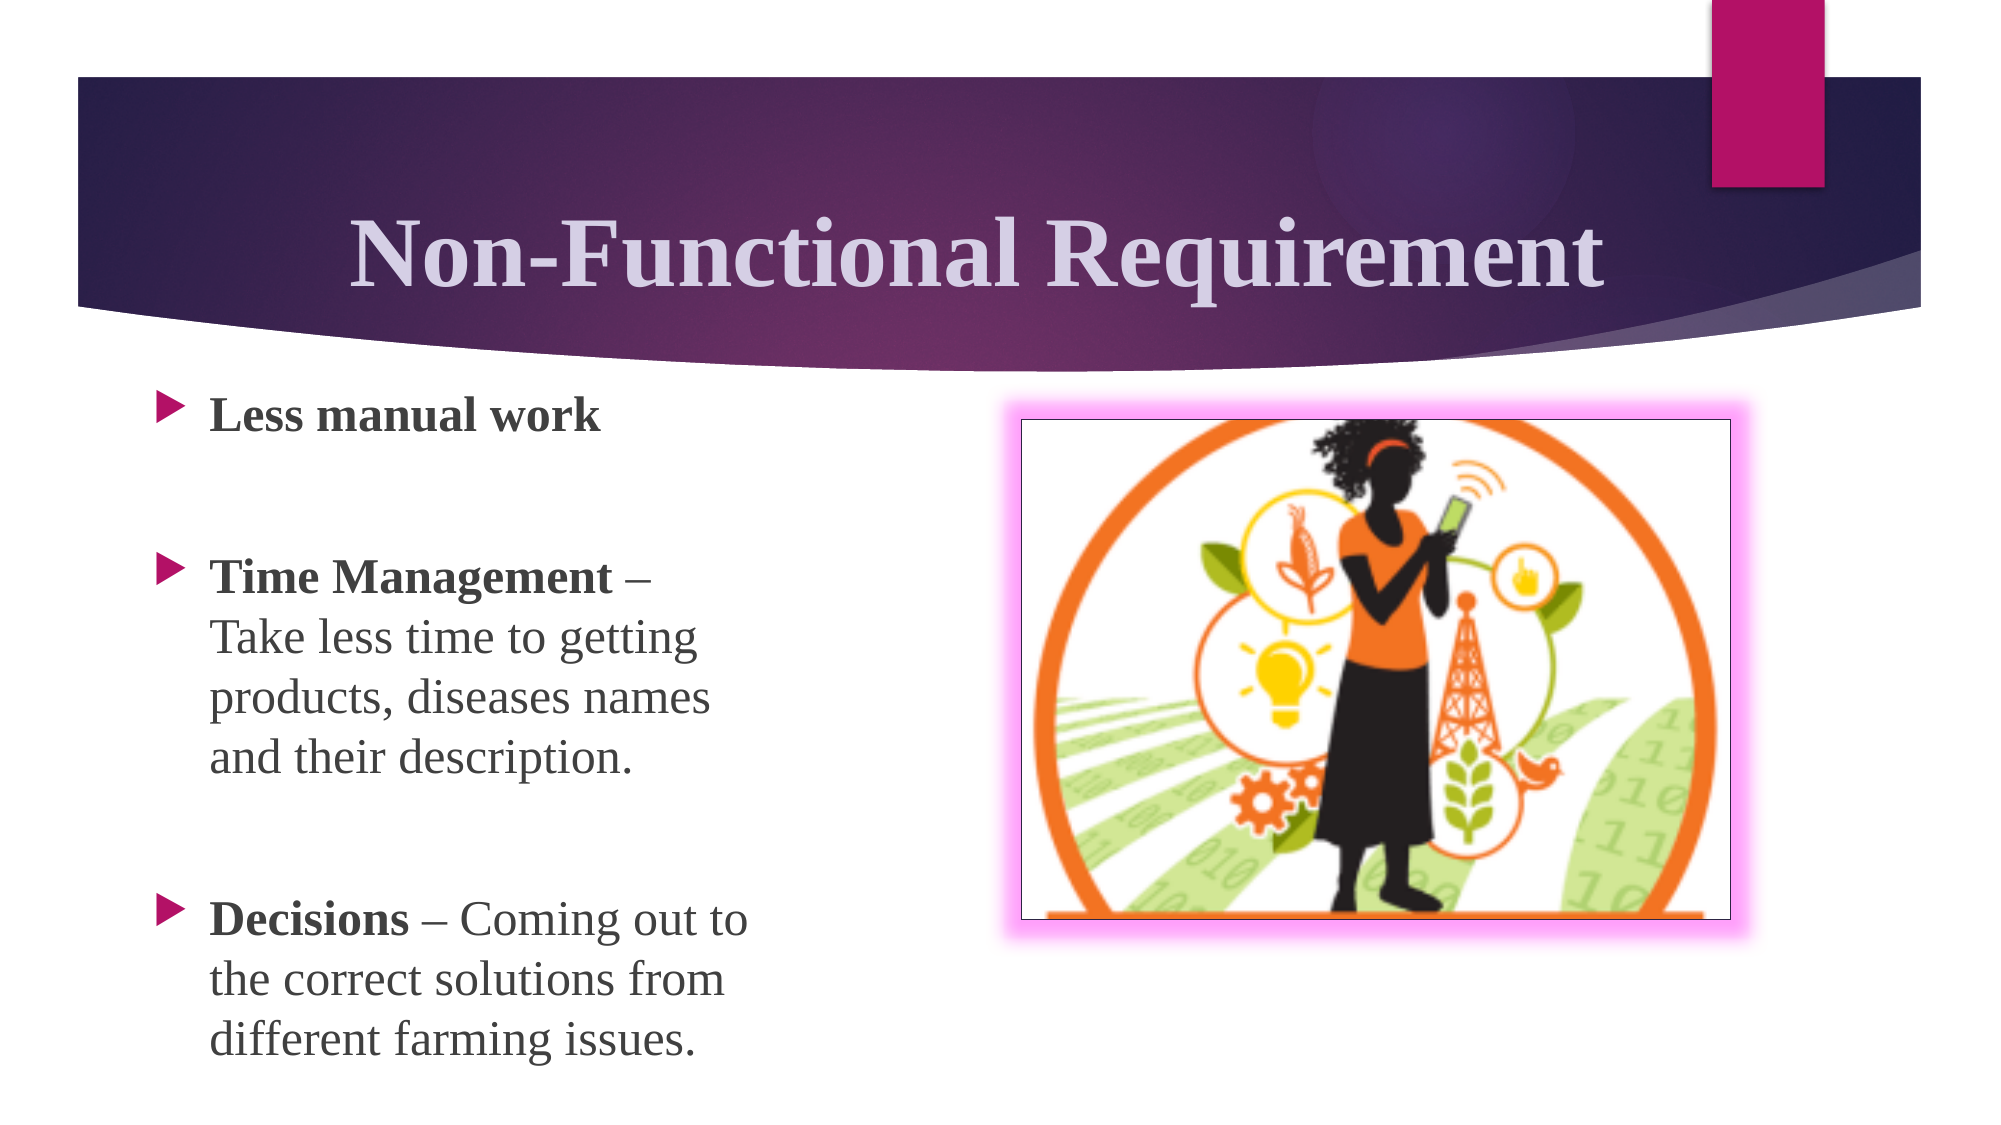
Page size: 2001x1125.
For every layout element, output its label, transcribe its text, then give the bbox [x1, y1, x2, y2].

picture [1021, 418, 1731, 920]
list Less manual work Time Management – Take less time to getting products, diseases names and their description. Decisions – Coming out to the correct solutions from different farming issues. [138, 374, 768, 1125]
title Non-Functional Requirement [334, 242, 1731, 250]
